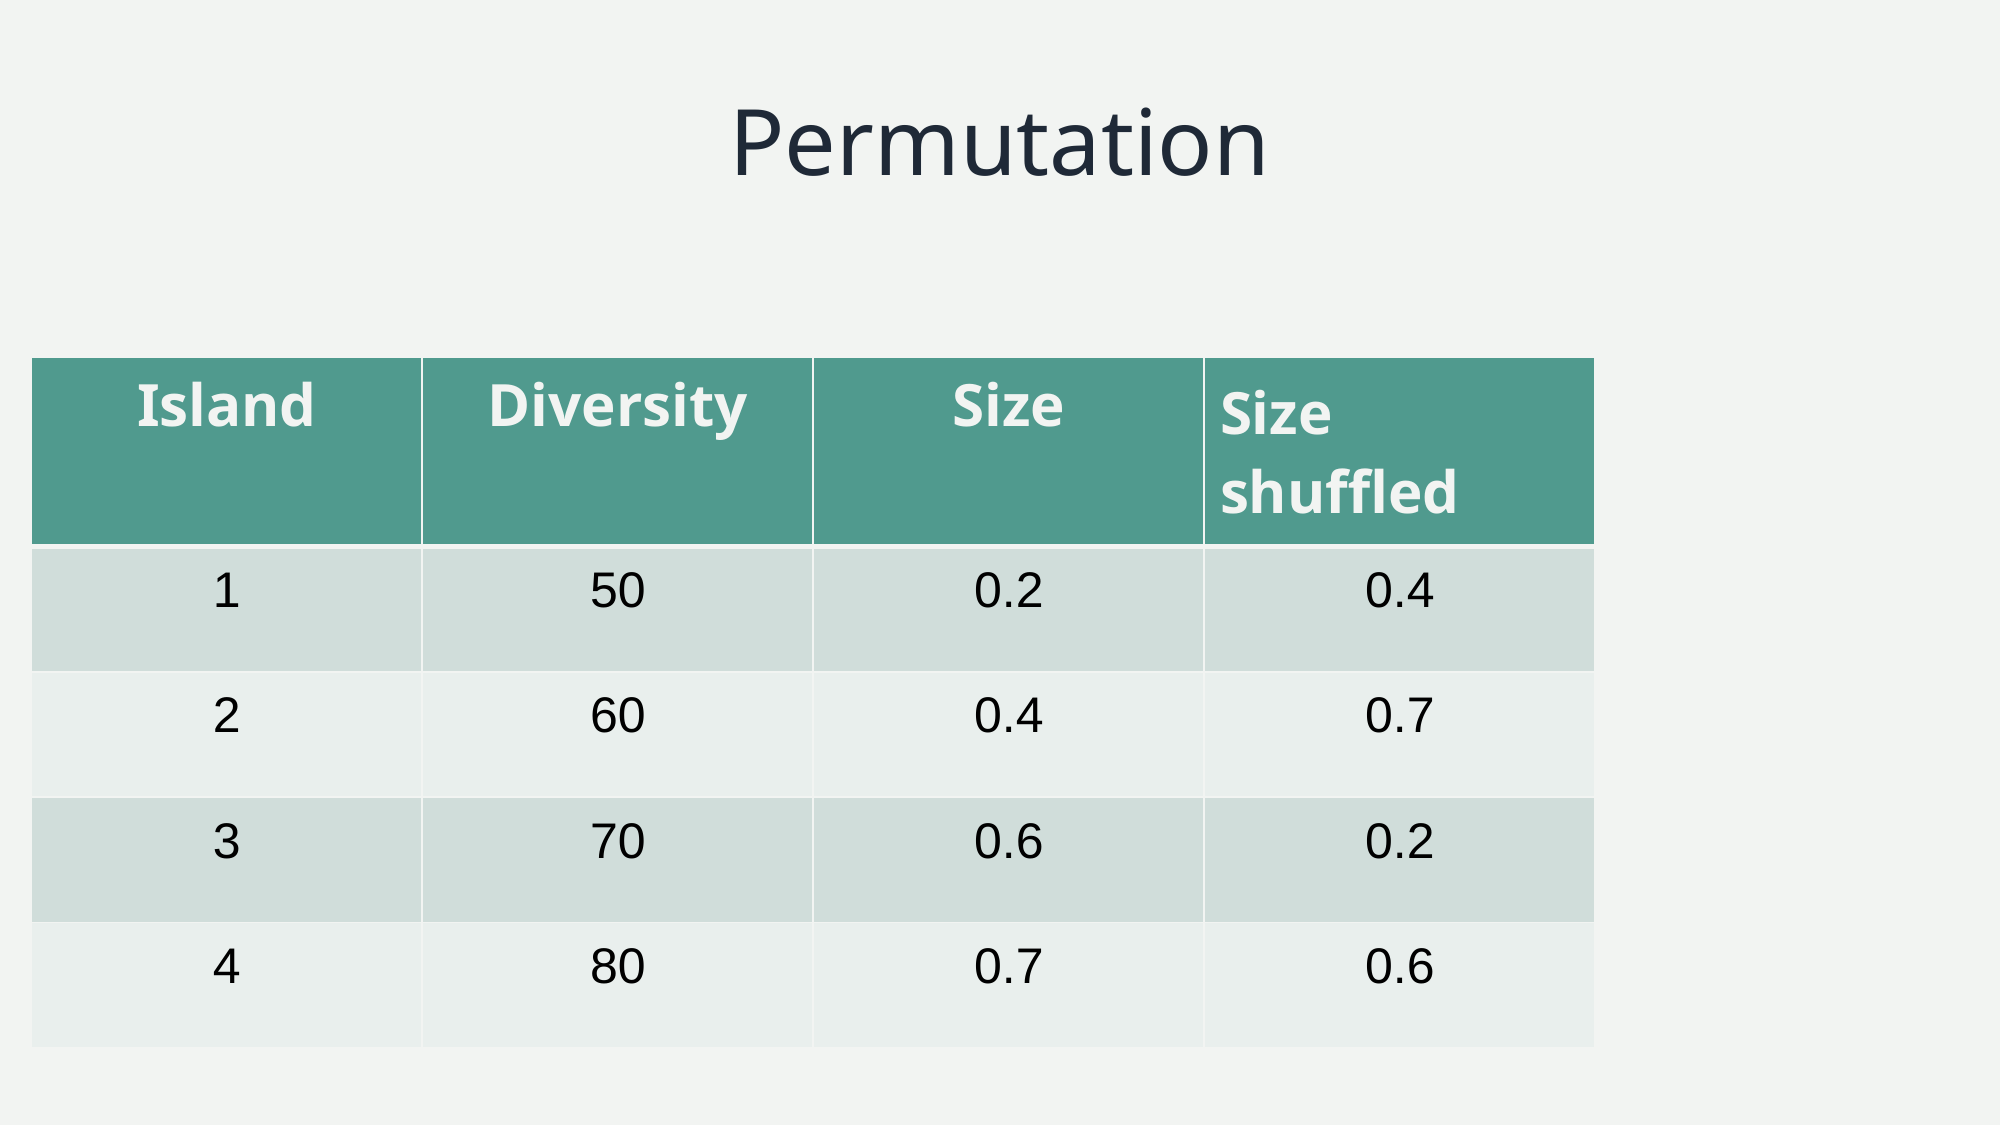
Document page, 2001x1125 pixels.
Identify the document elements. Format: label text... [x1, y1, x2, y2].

table_cell 80 [423, 923, 812, 1047]
table_cell 70 [423, 798, 812, 922]
table_header Island [32, 358, 421, 544]
table_cell 60 [423, 673, 812, 796]
table_cell 0.7 [814, 923, 1203, 1047]
table_cell 0.2 [1205, 798, 1594, 922]
table_cell 0.6 [814, 798, 1203, 922]
table_cell 4 [32, 923, 421, 1047]
table_header Size shuffled [1205, 358, 1594, 544]
table_cell 50 [423, 549, 812, 671]
table_cell 0.2 [814, 549, 1203, 671]
table_cell 0.6 [1205, 923, 1594, 1047]
table_cell 2 [32, 673, 421, 796]
table_cell 0.7 [1205, 673, 1594, 796]
table_cell 1 [32, 549, 421, 671]
table_cell 0.4 [1205, 549, 1594, 671]
table_cell 0.4 [814, 673, 1203, 796]
table_cell 3 [32, 798, 421, 922]
title Permutation [99, 45, 1900, 233]
table_header Size [814, 358, 1203, 544]
table_header Diversity [423, 358, 812, 544]
